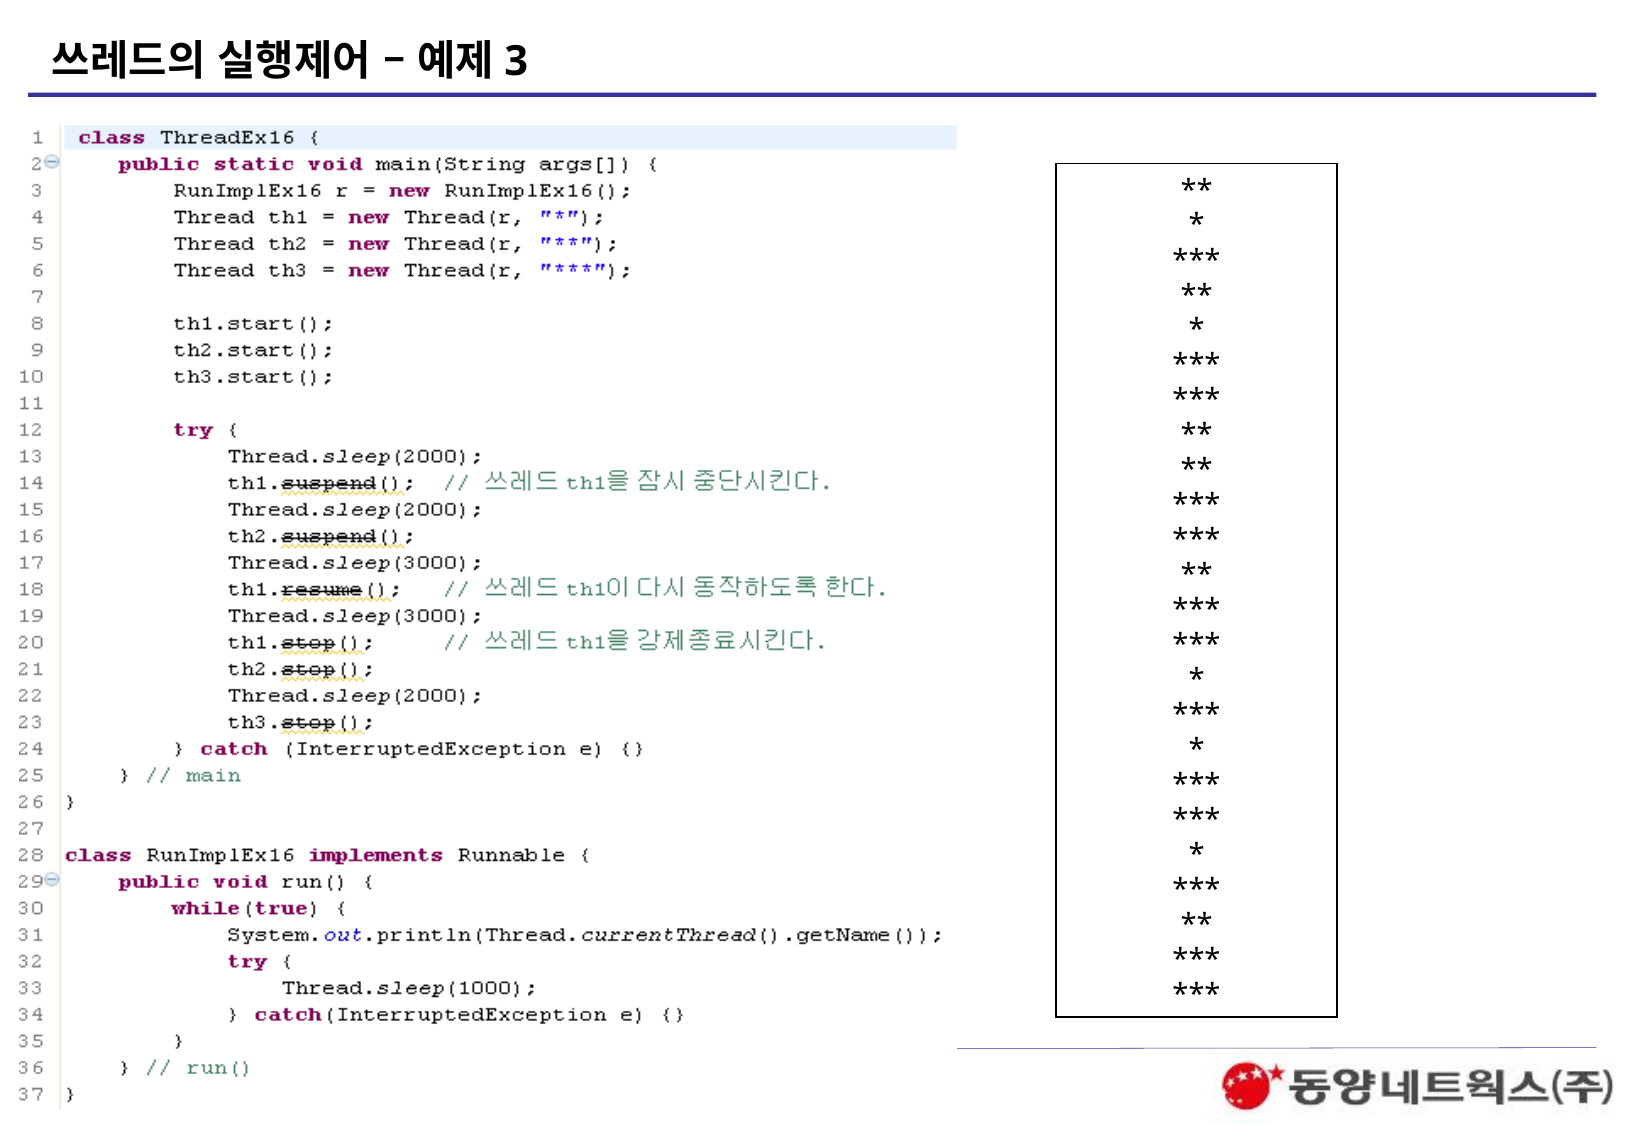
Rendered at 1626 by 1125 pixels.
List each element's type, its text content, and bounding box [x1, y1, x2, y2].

picture [18, 125, 957, 1111]
picture [1213, 1051, 1625, 1125]
text_box ** * *** ** * *** *** ** ** *** *** ** *** *** * *** * *** *** * *** ** *** *** [1055, 163, 1338, 1018]
title 쓰레드의 실행제어 – 예제3 [36, 25, 1325, 92]
